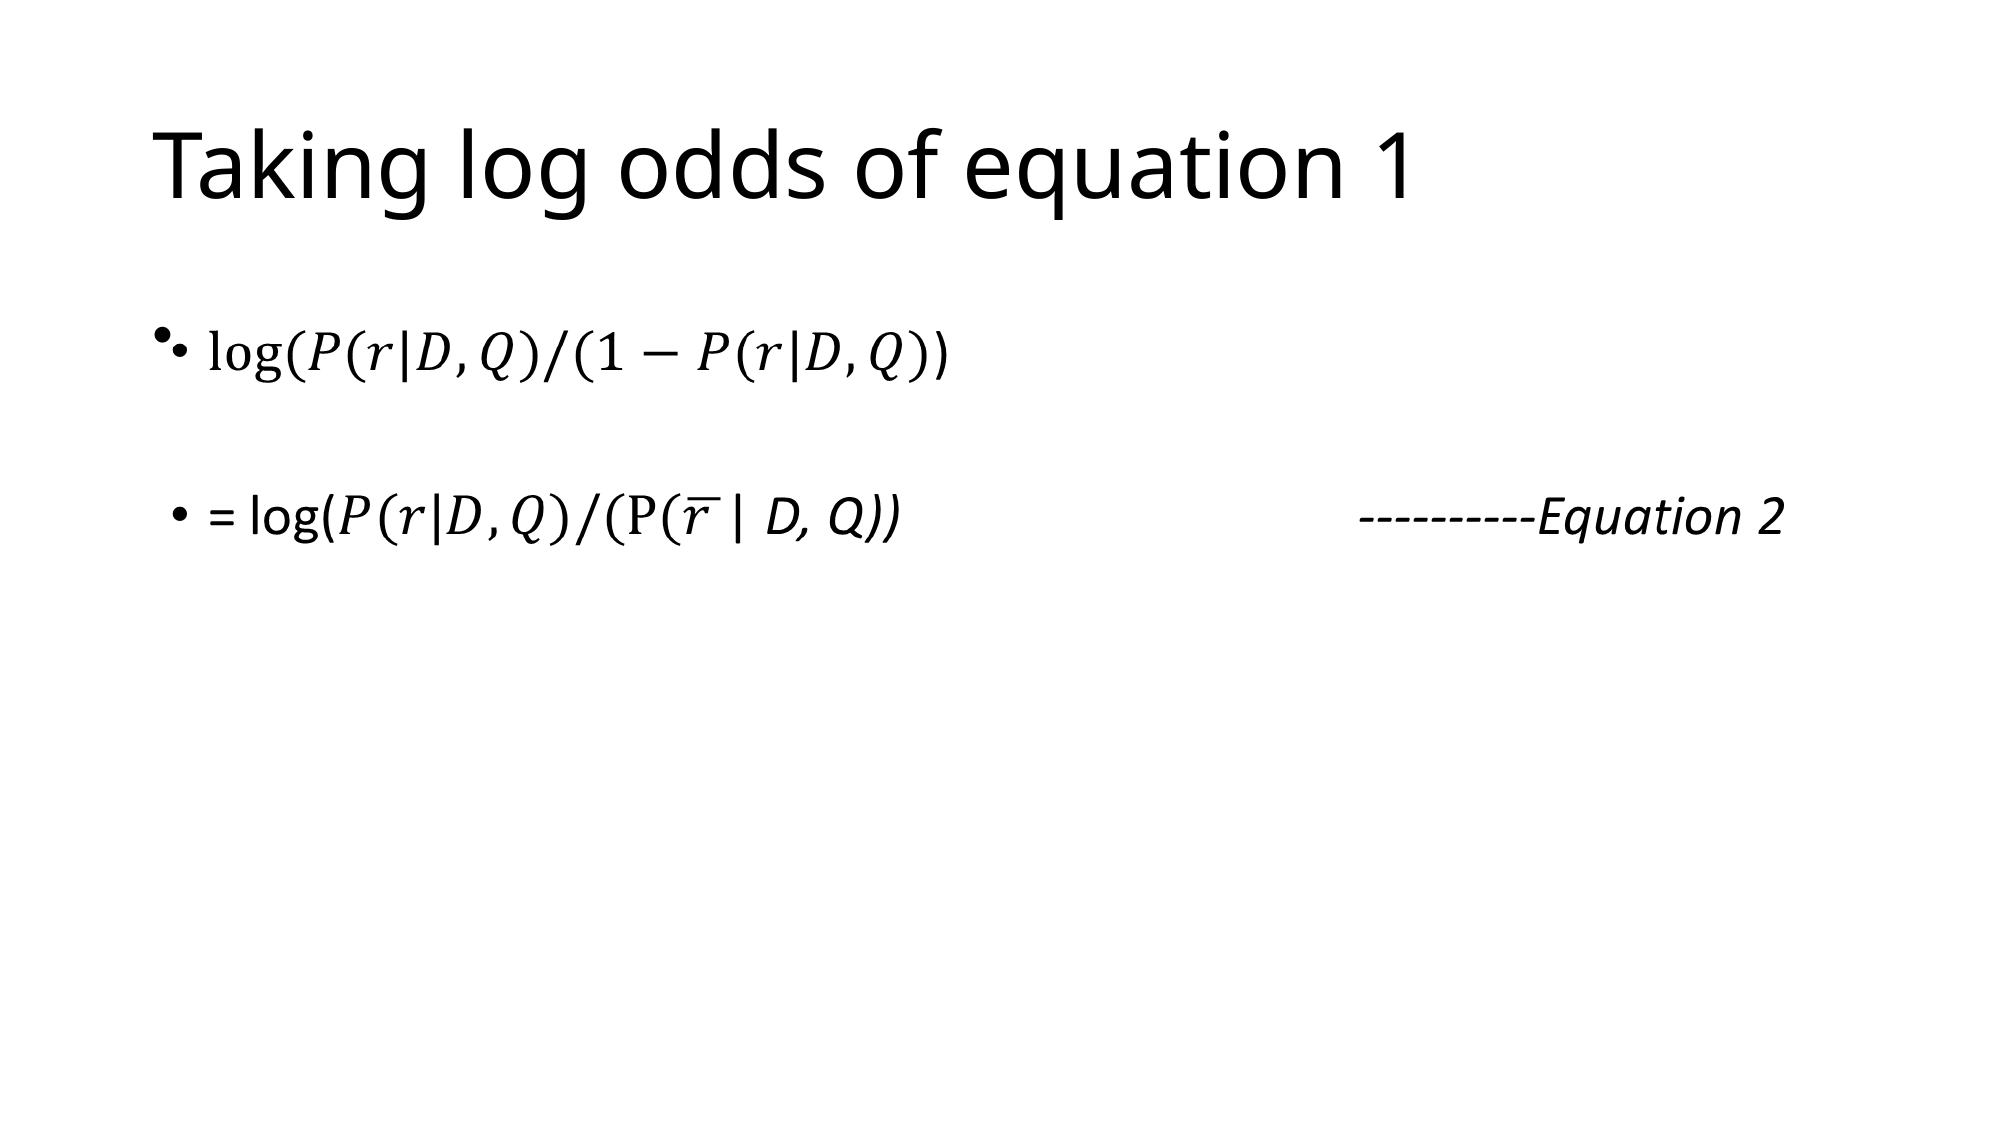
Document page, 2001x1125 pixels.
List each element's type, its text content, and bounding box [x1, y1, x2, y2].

text_box [137, 299, 1863, 1014]
text_box Taking log odds of equation 1 [137, 59, 1863, 278]
